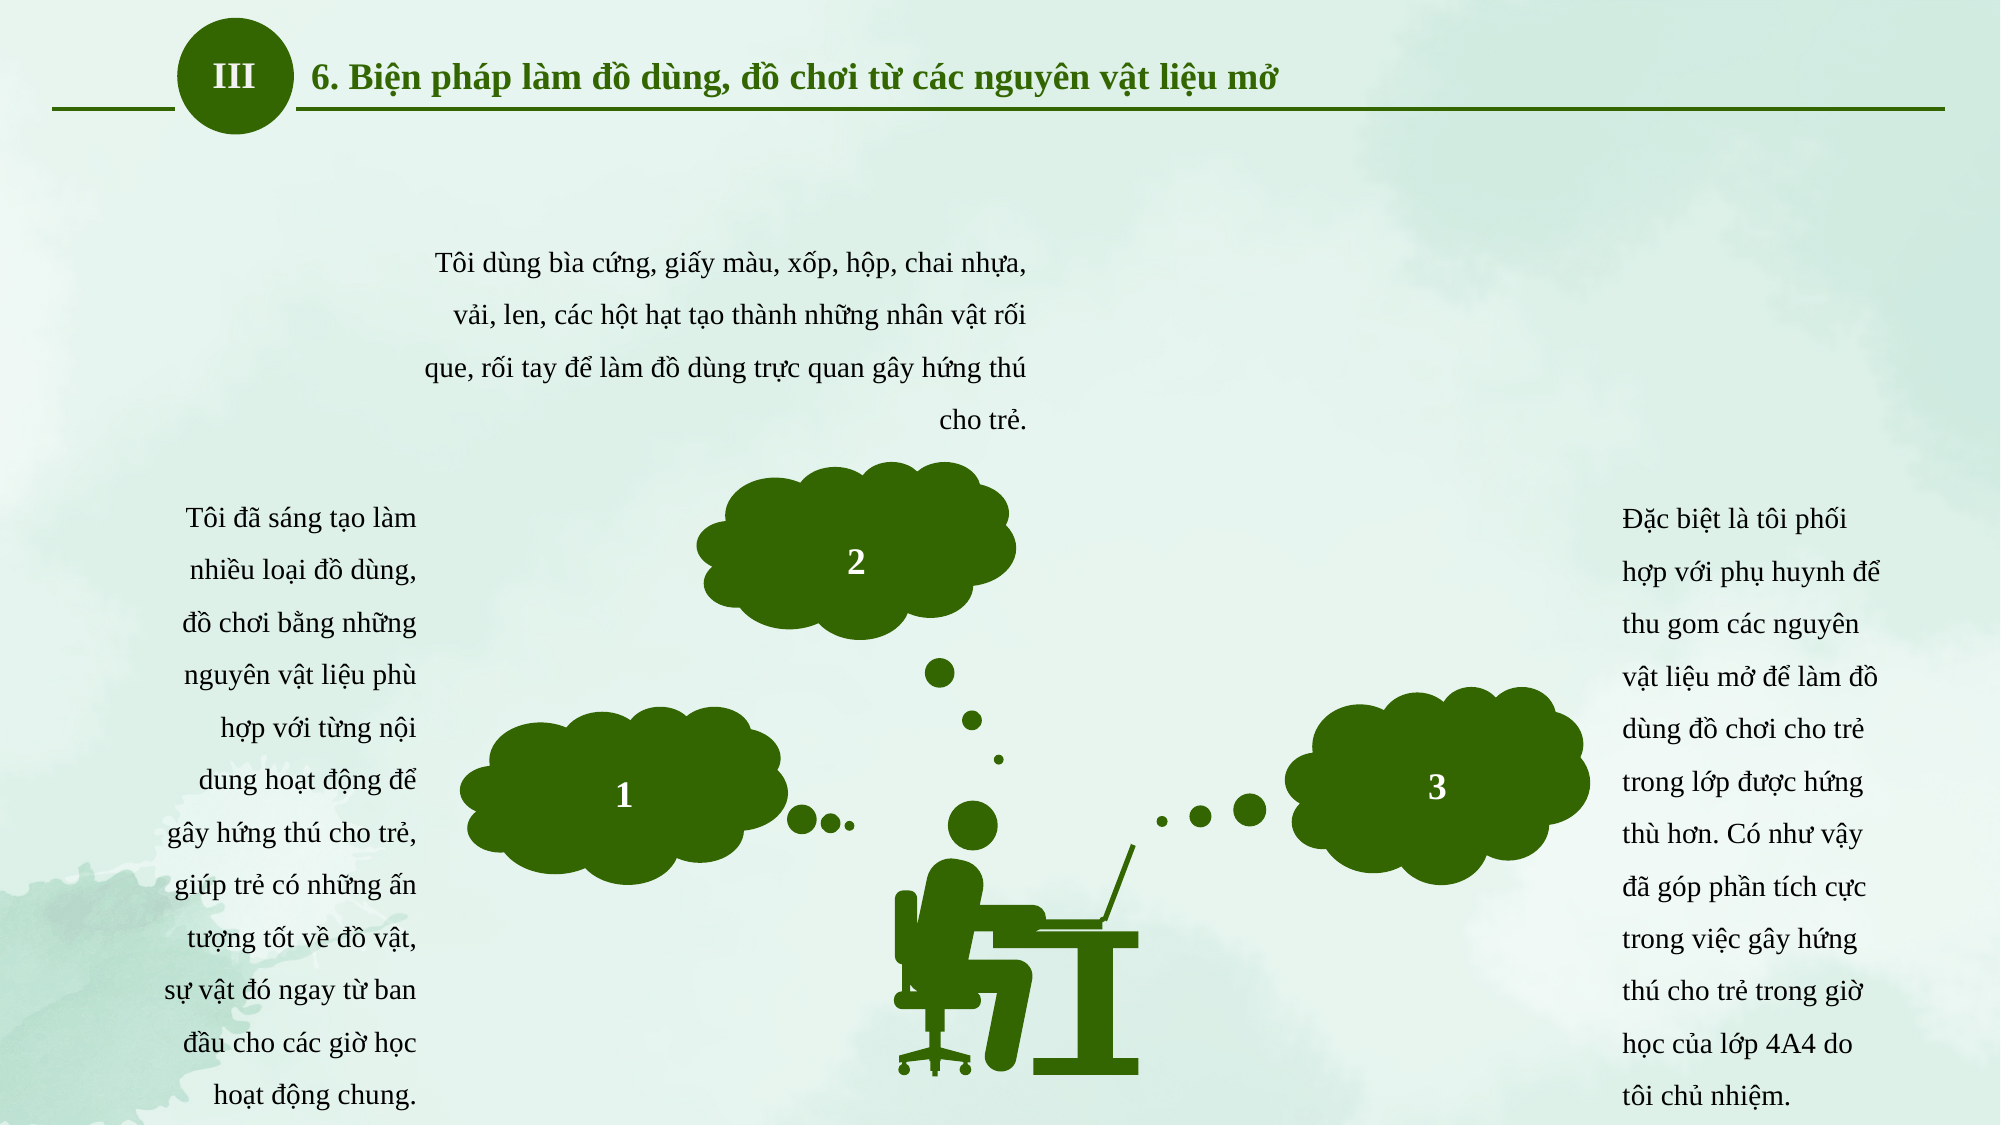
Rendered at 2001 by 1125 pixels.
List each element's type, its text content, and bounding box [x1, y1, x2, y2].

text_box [460, 706, 788, 885]
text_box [1285, 686, 1591, 885]
text_box Tôi dùng bìa cứng, giấy màu, xốp, hộp, chai nhựa, vải, len, các hột hạt tạo thành những nhân vật rối que, rối tay để làm đồ dùng trực quan gây hứng thú cho trẻ. [408, 218, 1043, 443]
picture [0, 0, 2001, 1125]
text_box Đặc biệt là tôi phối hợp với phụ huynh để thu gom các nguyên vật liệu mở để làm đồ dùng đồ chơi cho trẻ trong lớp được hứng thù hơn. Có như vậy đã góp phần tích cực trong việc gây hứng thú cho trẻ trong giờ học của lớp 4A4 do tôi chủ nhiệm. [1607, 474, 1904, 1119]
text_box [696, 461, 1017, 640]
text_box [947, 800, 998, 851]
text_box Tôi đã sáng tạo làm nhiều loại đồ dùng, đồ chơi bằng những nguyên vật liệu phù hợp với từng nội dung hoạt động để gây hứng thú cho trẻ, giúp trẻ có những ấn tượng tốt về đồ vật, sự vật đó ngay từ ban đầu cho các giờ học hoạt động chung. [140, 473, 432, 1118]
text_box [175, 17, 294, 135]
text_box 6. Biện pháp làm đồ dùng, đồ chơi từ các nguyên vật liệu mở [296, 44, 1974, 105]
text_box [893, 843, 1139, 1077]
